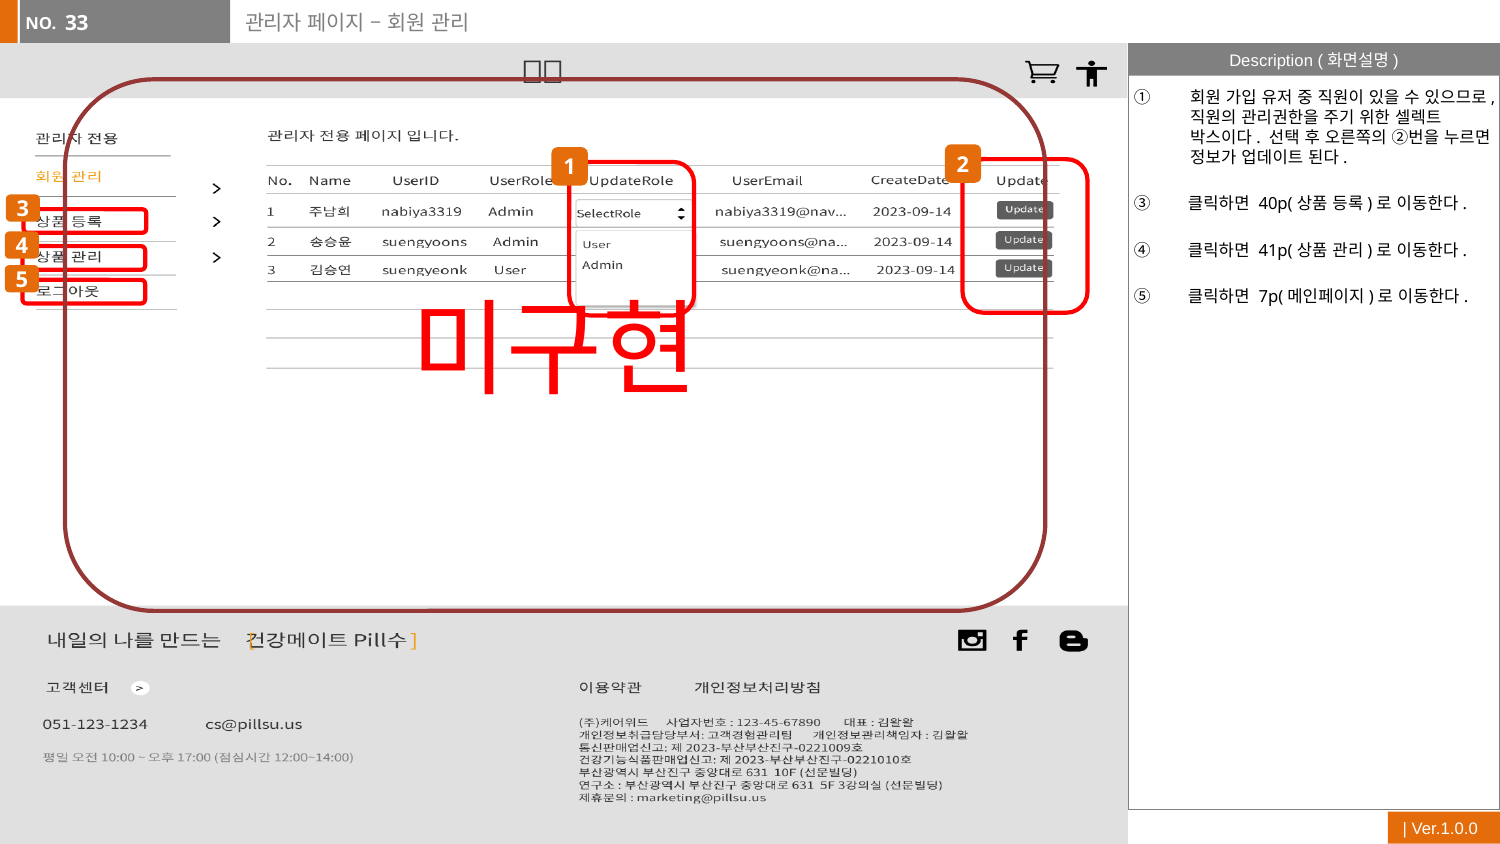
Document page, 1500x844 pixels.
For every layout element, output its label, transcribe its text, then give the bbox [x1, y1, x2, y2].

picture [0, 43, 1129, 844]
list 33 [64, 2, 231, 42]
title 관리자 페이지 – 회원 관리 [231, 2, 1117, 42]
list 회원 가입 유저 중 직원이 있을 수 있으므로, 직원의 관리권한을 주기 위한 셀렉트 박스이다. 선택 후 오른쪽의 ②번을 누르면 정보가 업데이트 된다. ③ 클릭하면 40p(상품 등록)로 이동한다. ④ 클릭하면 41p(상품 관리)로 이동한다. ⑤ 클릭하면 7p(메인페이지)로 이동한다. [1132, 79, 1500, 812]
